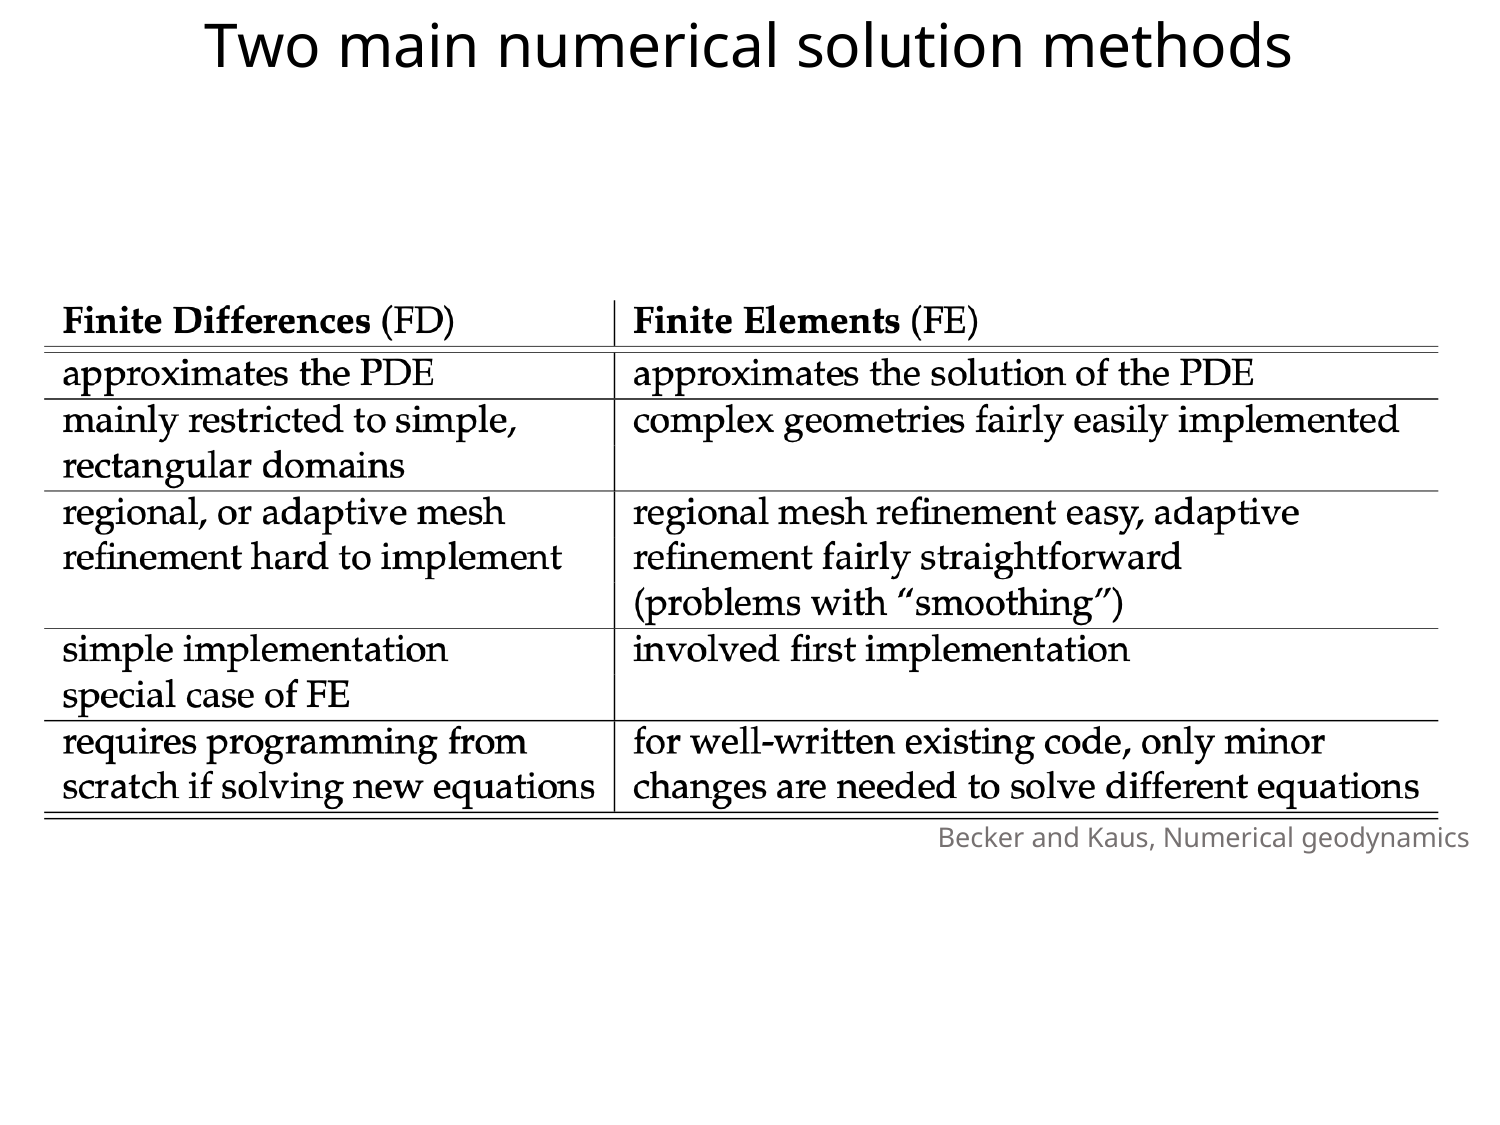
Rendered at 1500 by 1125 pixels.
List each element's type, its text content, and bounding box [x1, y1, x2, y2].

text_box Becker and Kaus, Numerical geodynamics [453, 813, 1500, 861]
text_box Two main numerical solution methods [0, 0, 1500, 88]
picture [32, 290, 1468, 835]
